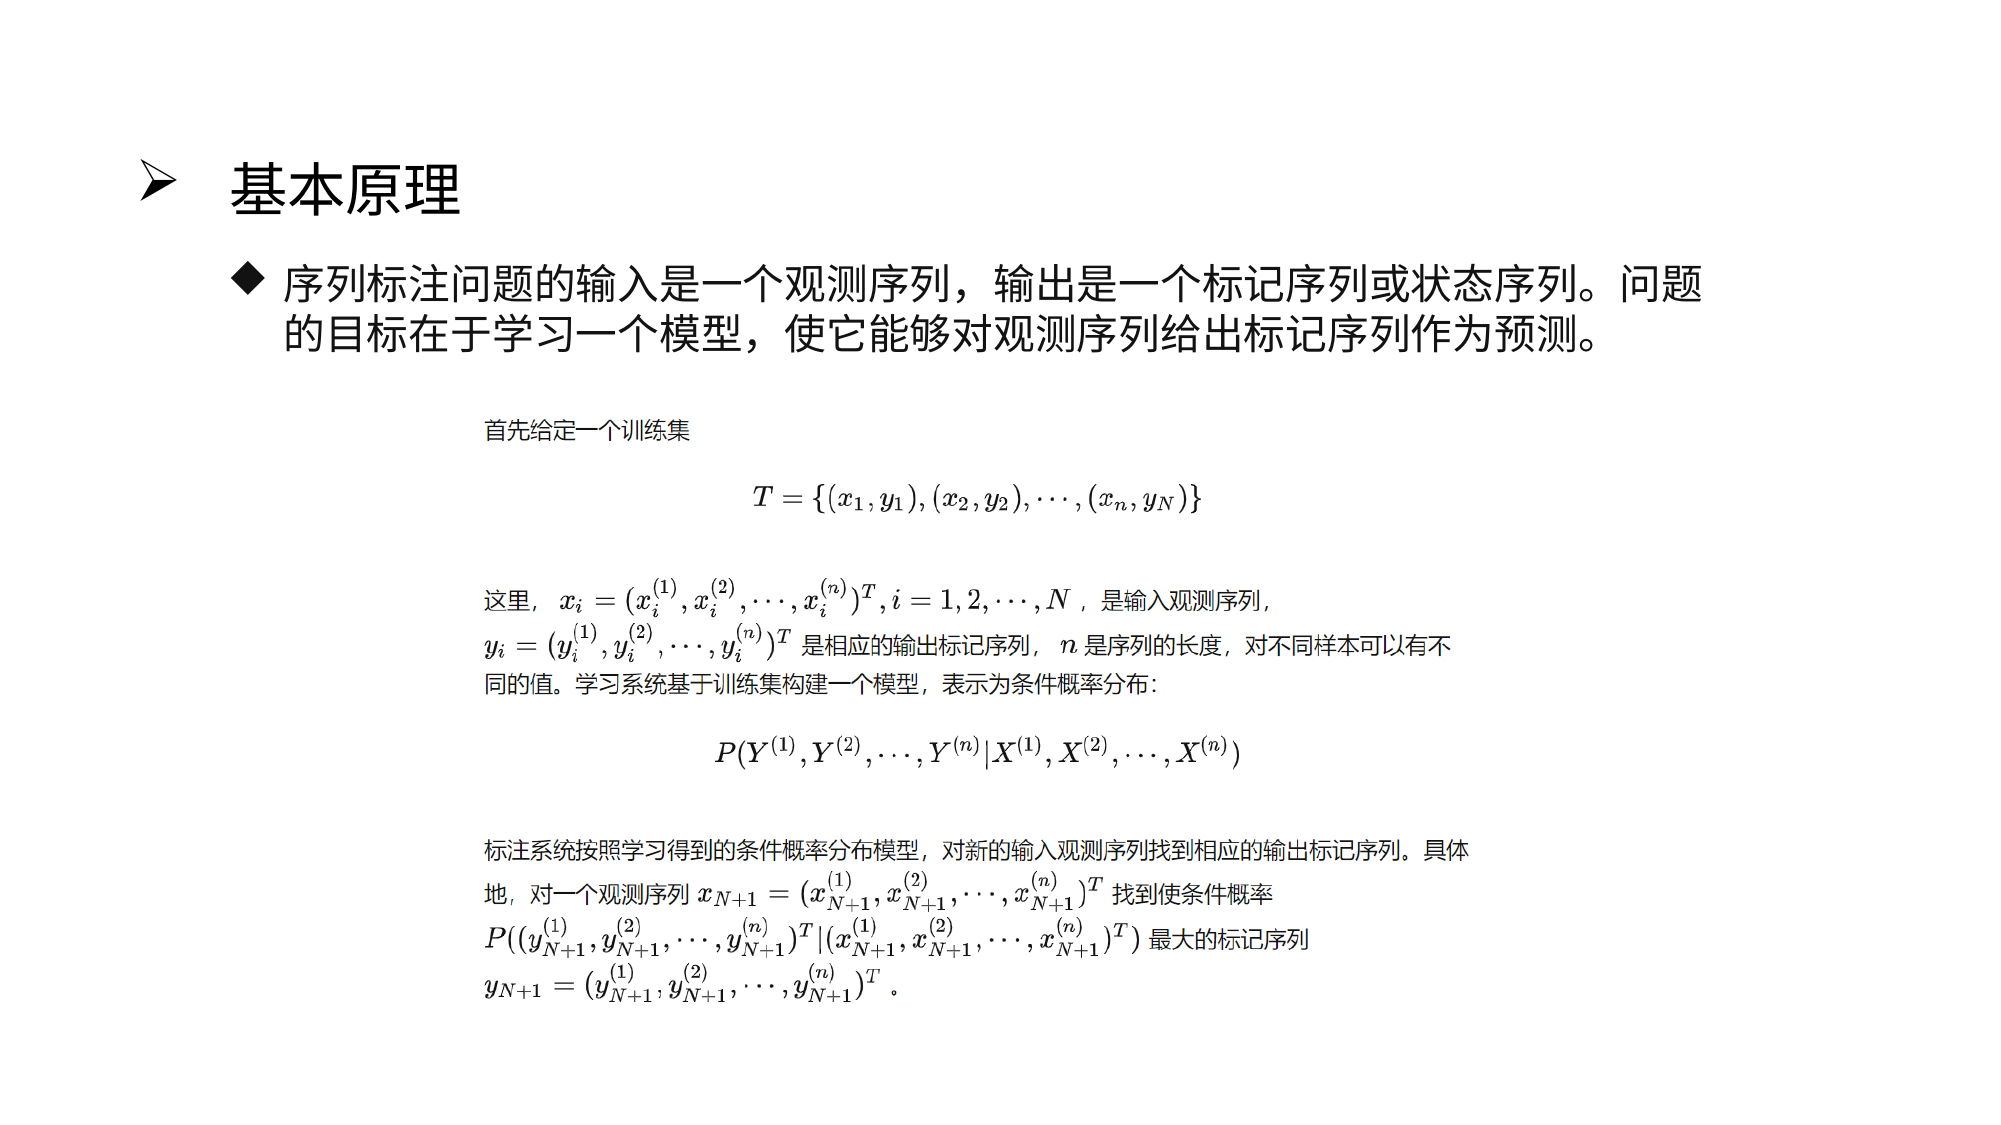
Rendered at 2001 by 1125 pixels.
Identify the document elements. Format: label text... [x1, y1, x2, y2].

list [448, 399, 1552, 1012]
text_box 序列标注问题的输入是一个观测序列，输出是一个标记序列或状态序列。问题的目标在于学习一个模型，使它能够对观测序列给出标记序列作为预测。 [212, 250, 1724, 366]
text_box 基本原理 [120, 145, 687, 231]
